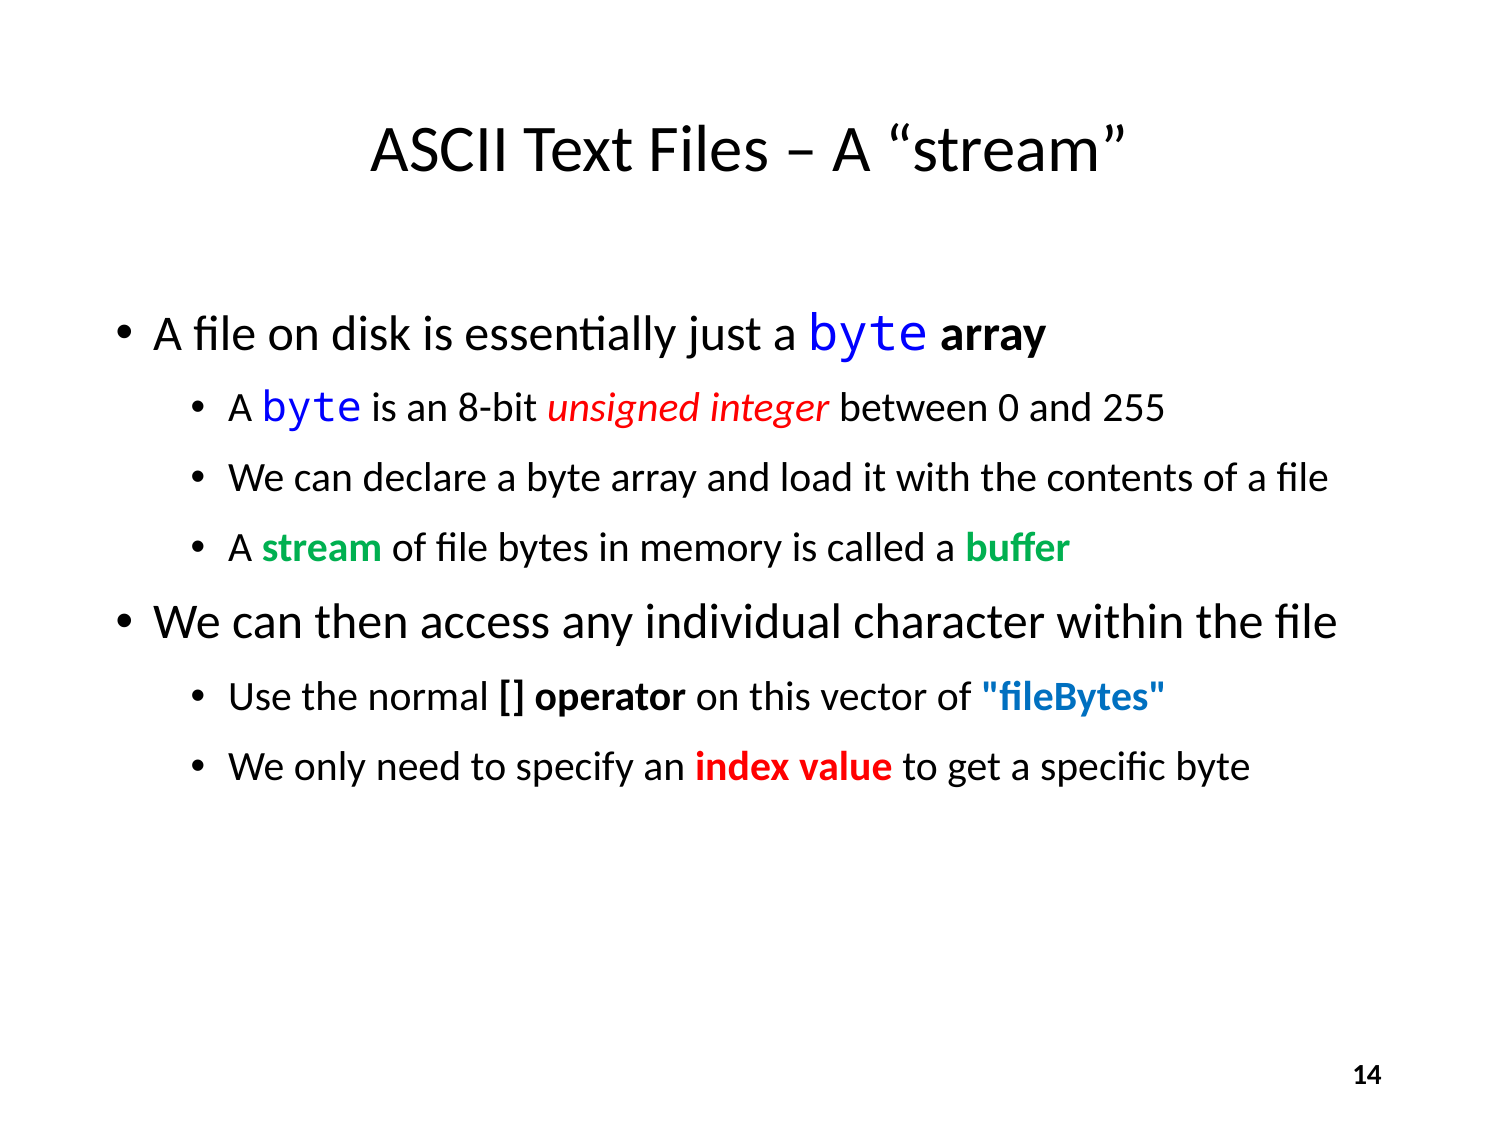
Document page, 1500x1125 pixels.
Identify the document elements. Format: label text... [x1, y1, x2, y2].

title ASCII Text Files – A “stream” [103, 59, 1397, 241]
slide_number 14 [1059, 1042, 1397, 1103]
list A file on disk is essentially just a byte array A byte is an 8-bit unsigned integer between 0 and 255 We can declare a byte array and load it with the contents of a file A stream of file bytes in memory is called a buffer We can then access any individual character within the file Use the normal [] operator on this vector of "fileBytes" We only need to specify an index value to get a specific byte [100, 299, 1415, 1014]
